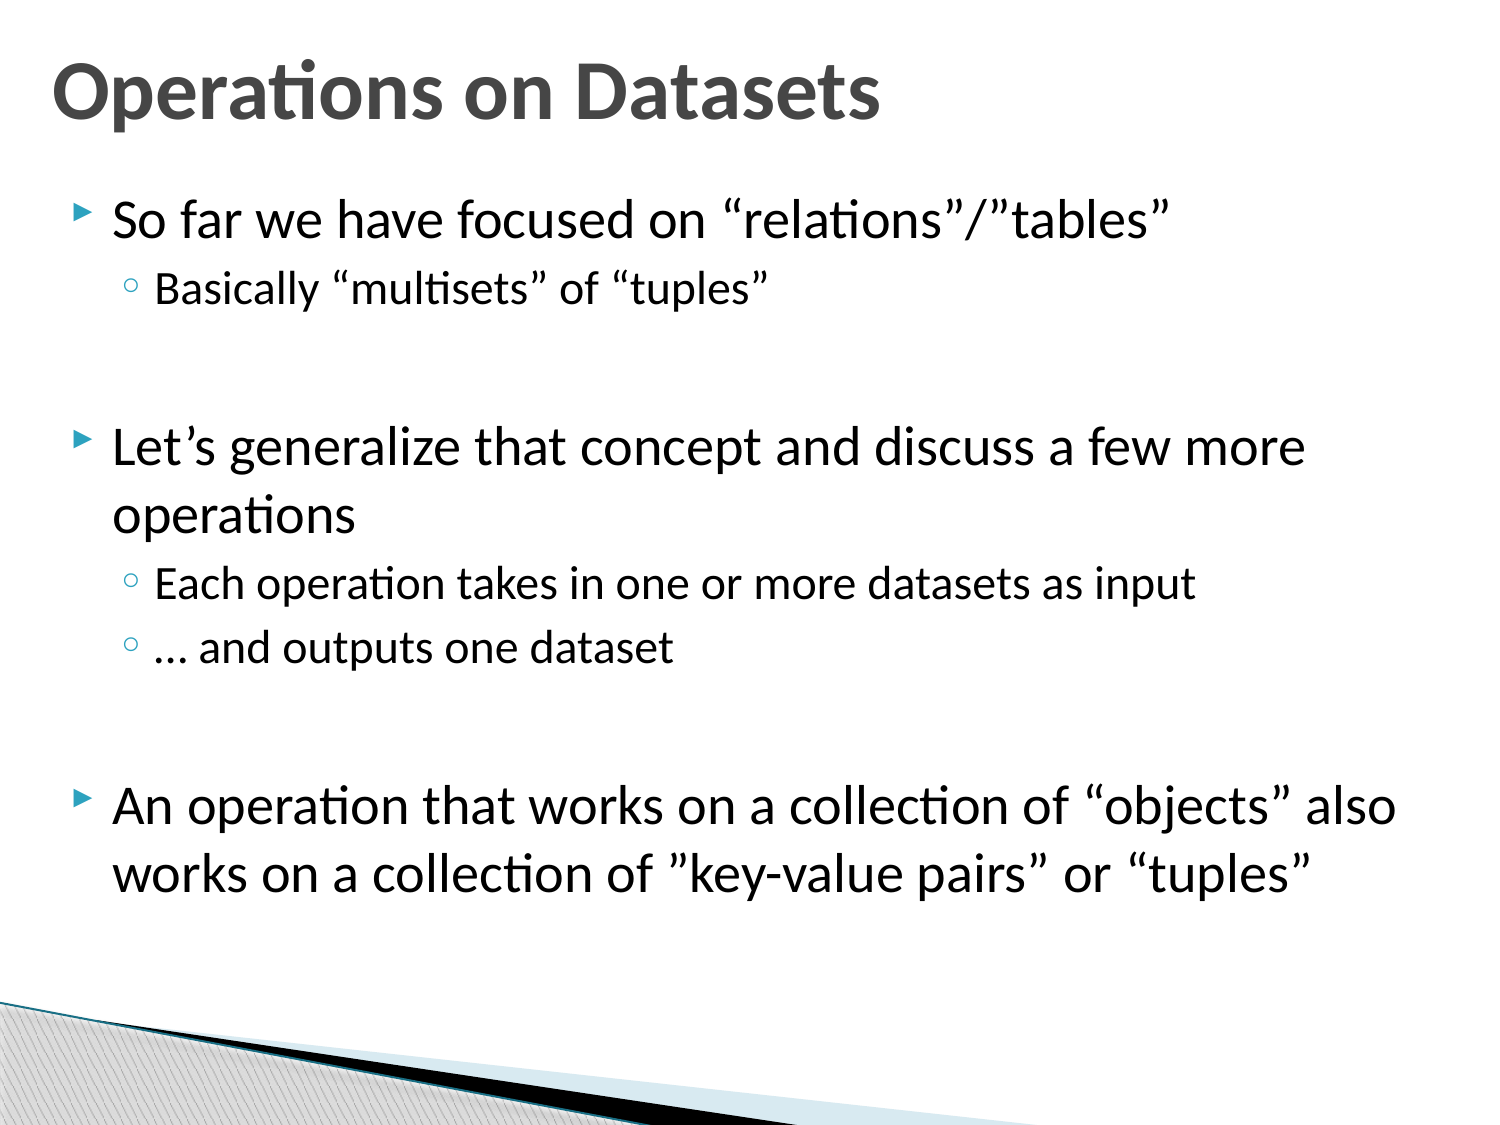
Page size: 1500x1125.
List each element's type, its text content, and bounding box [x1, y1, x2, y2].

list So far we have focused on “relations”/”tables” Basically “multisets” of “tuples” Let’s generalize that concept and discuss a few more operations Each operation takes in one or more datasets as input … and outputs one dataset An operation that works on a collection of “objects” also works on a collection of ”key-value pairs” or “tuples” [37, 174, 1426, 1013]
title Operations on Datasets [37, 24, 1425, 145]
text_box a b a c d b [0, 1006, 633, 1125]
